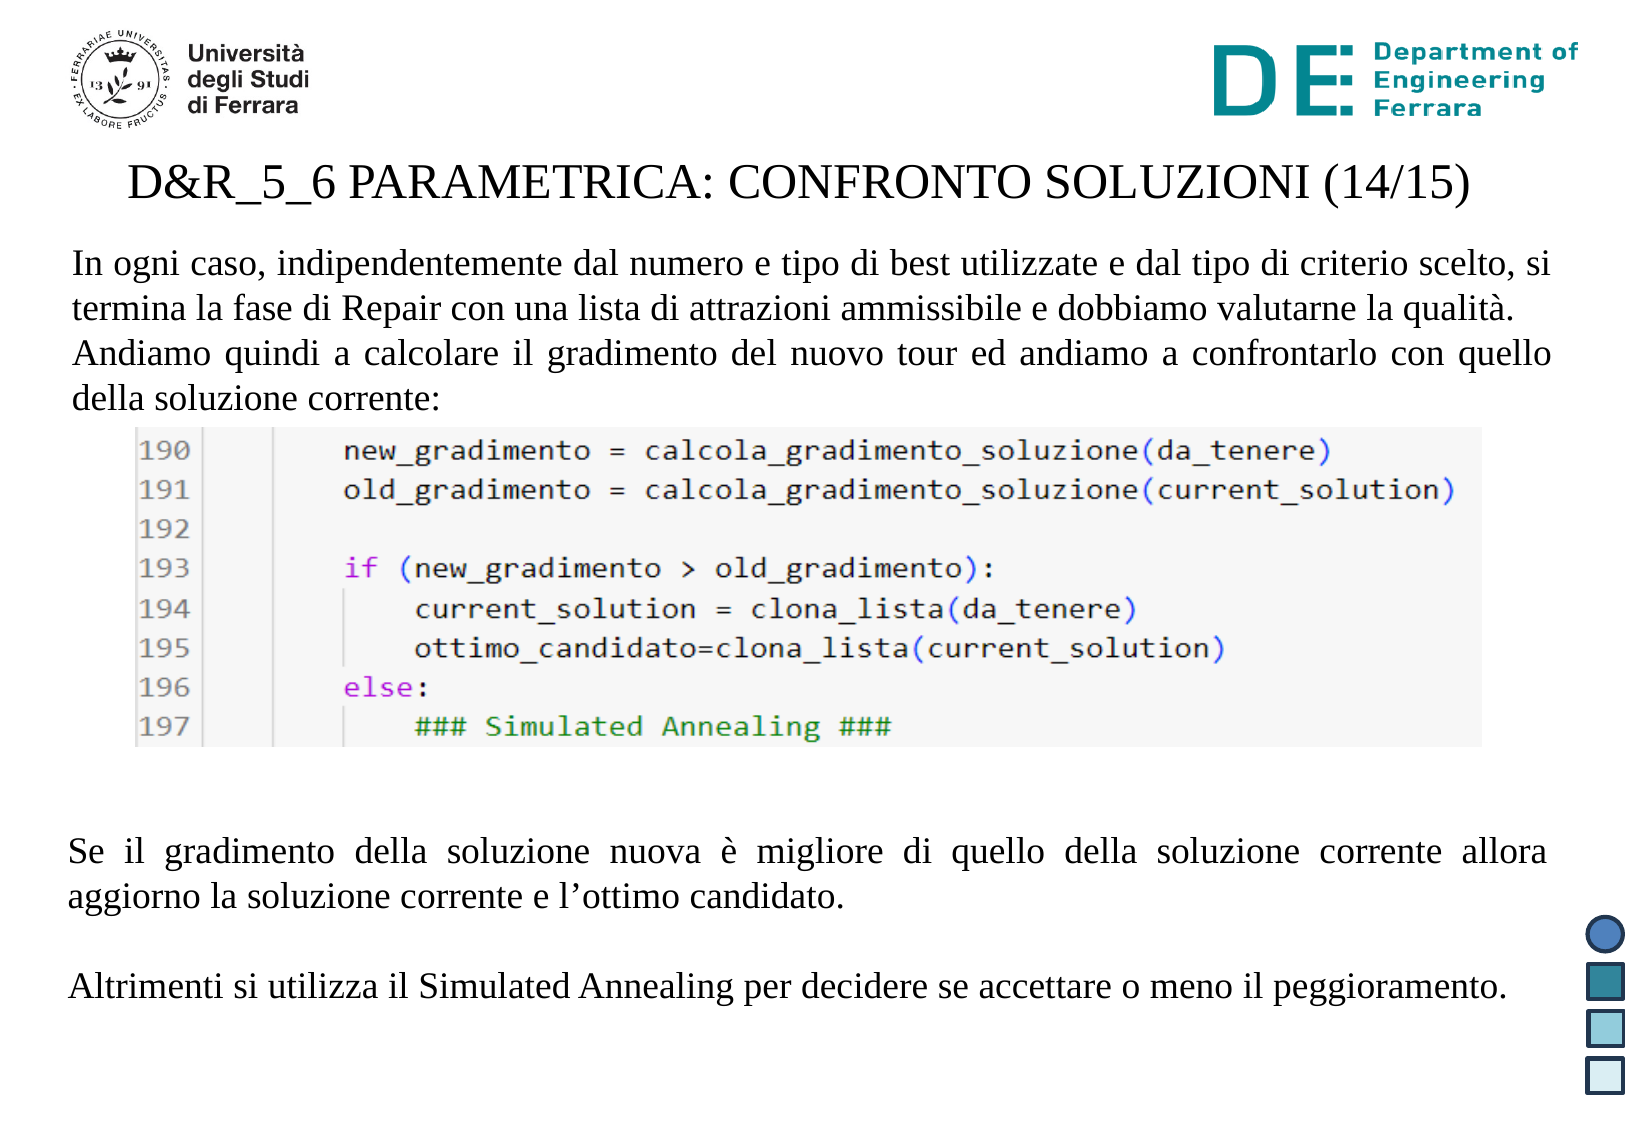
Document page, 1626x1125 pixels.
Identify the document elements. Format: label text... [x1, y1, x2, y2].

picture [1213, 42, 1578, 116]
text_box Se il gradimento della soluzione nuova è migliore di quello della soluzione corrente allora aggiorno la soluzione corrente e l’ottimo candidato. Altrimenti si utilizza il Simulated Annealing per decidere se accettare o meno il peggioramento. [52, 818, 1565, 1014]
text_box [1588, 1011, 1624, 1046]
picture [135, 427, 1483, 747]
text_box In ogni caso, indipendentemente dal numero e tipo di best utilizzate e dal tipo di criterio scelto, si termina la fase di Repair con una lista di attrazioni ammissibile e dobbiamo valutarne la qualità. Andiamo quindi a calcolare il gradimento del nuovo tour ed andiamo a confrontarlo con quello della soluzione corrente: [56, 230, 1569, 426]
title D&R_5_6 Parametrica: confronto soluzioni (14/15) [112, 115, 1625, 242]
picture [65, 24, 314, 135]
text_box [1587, 916, 1623, 952]
text_box [1588, 964, 1623, 999]
text_box [1587, 1058, 1623, 1094]
